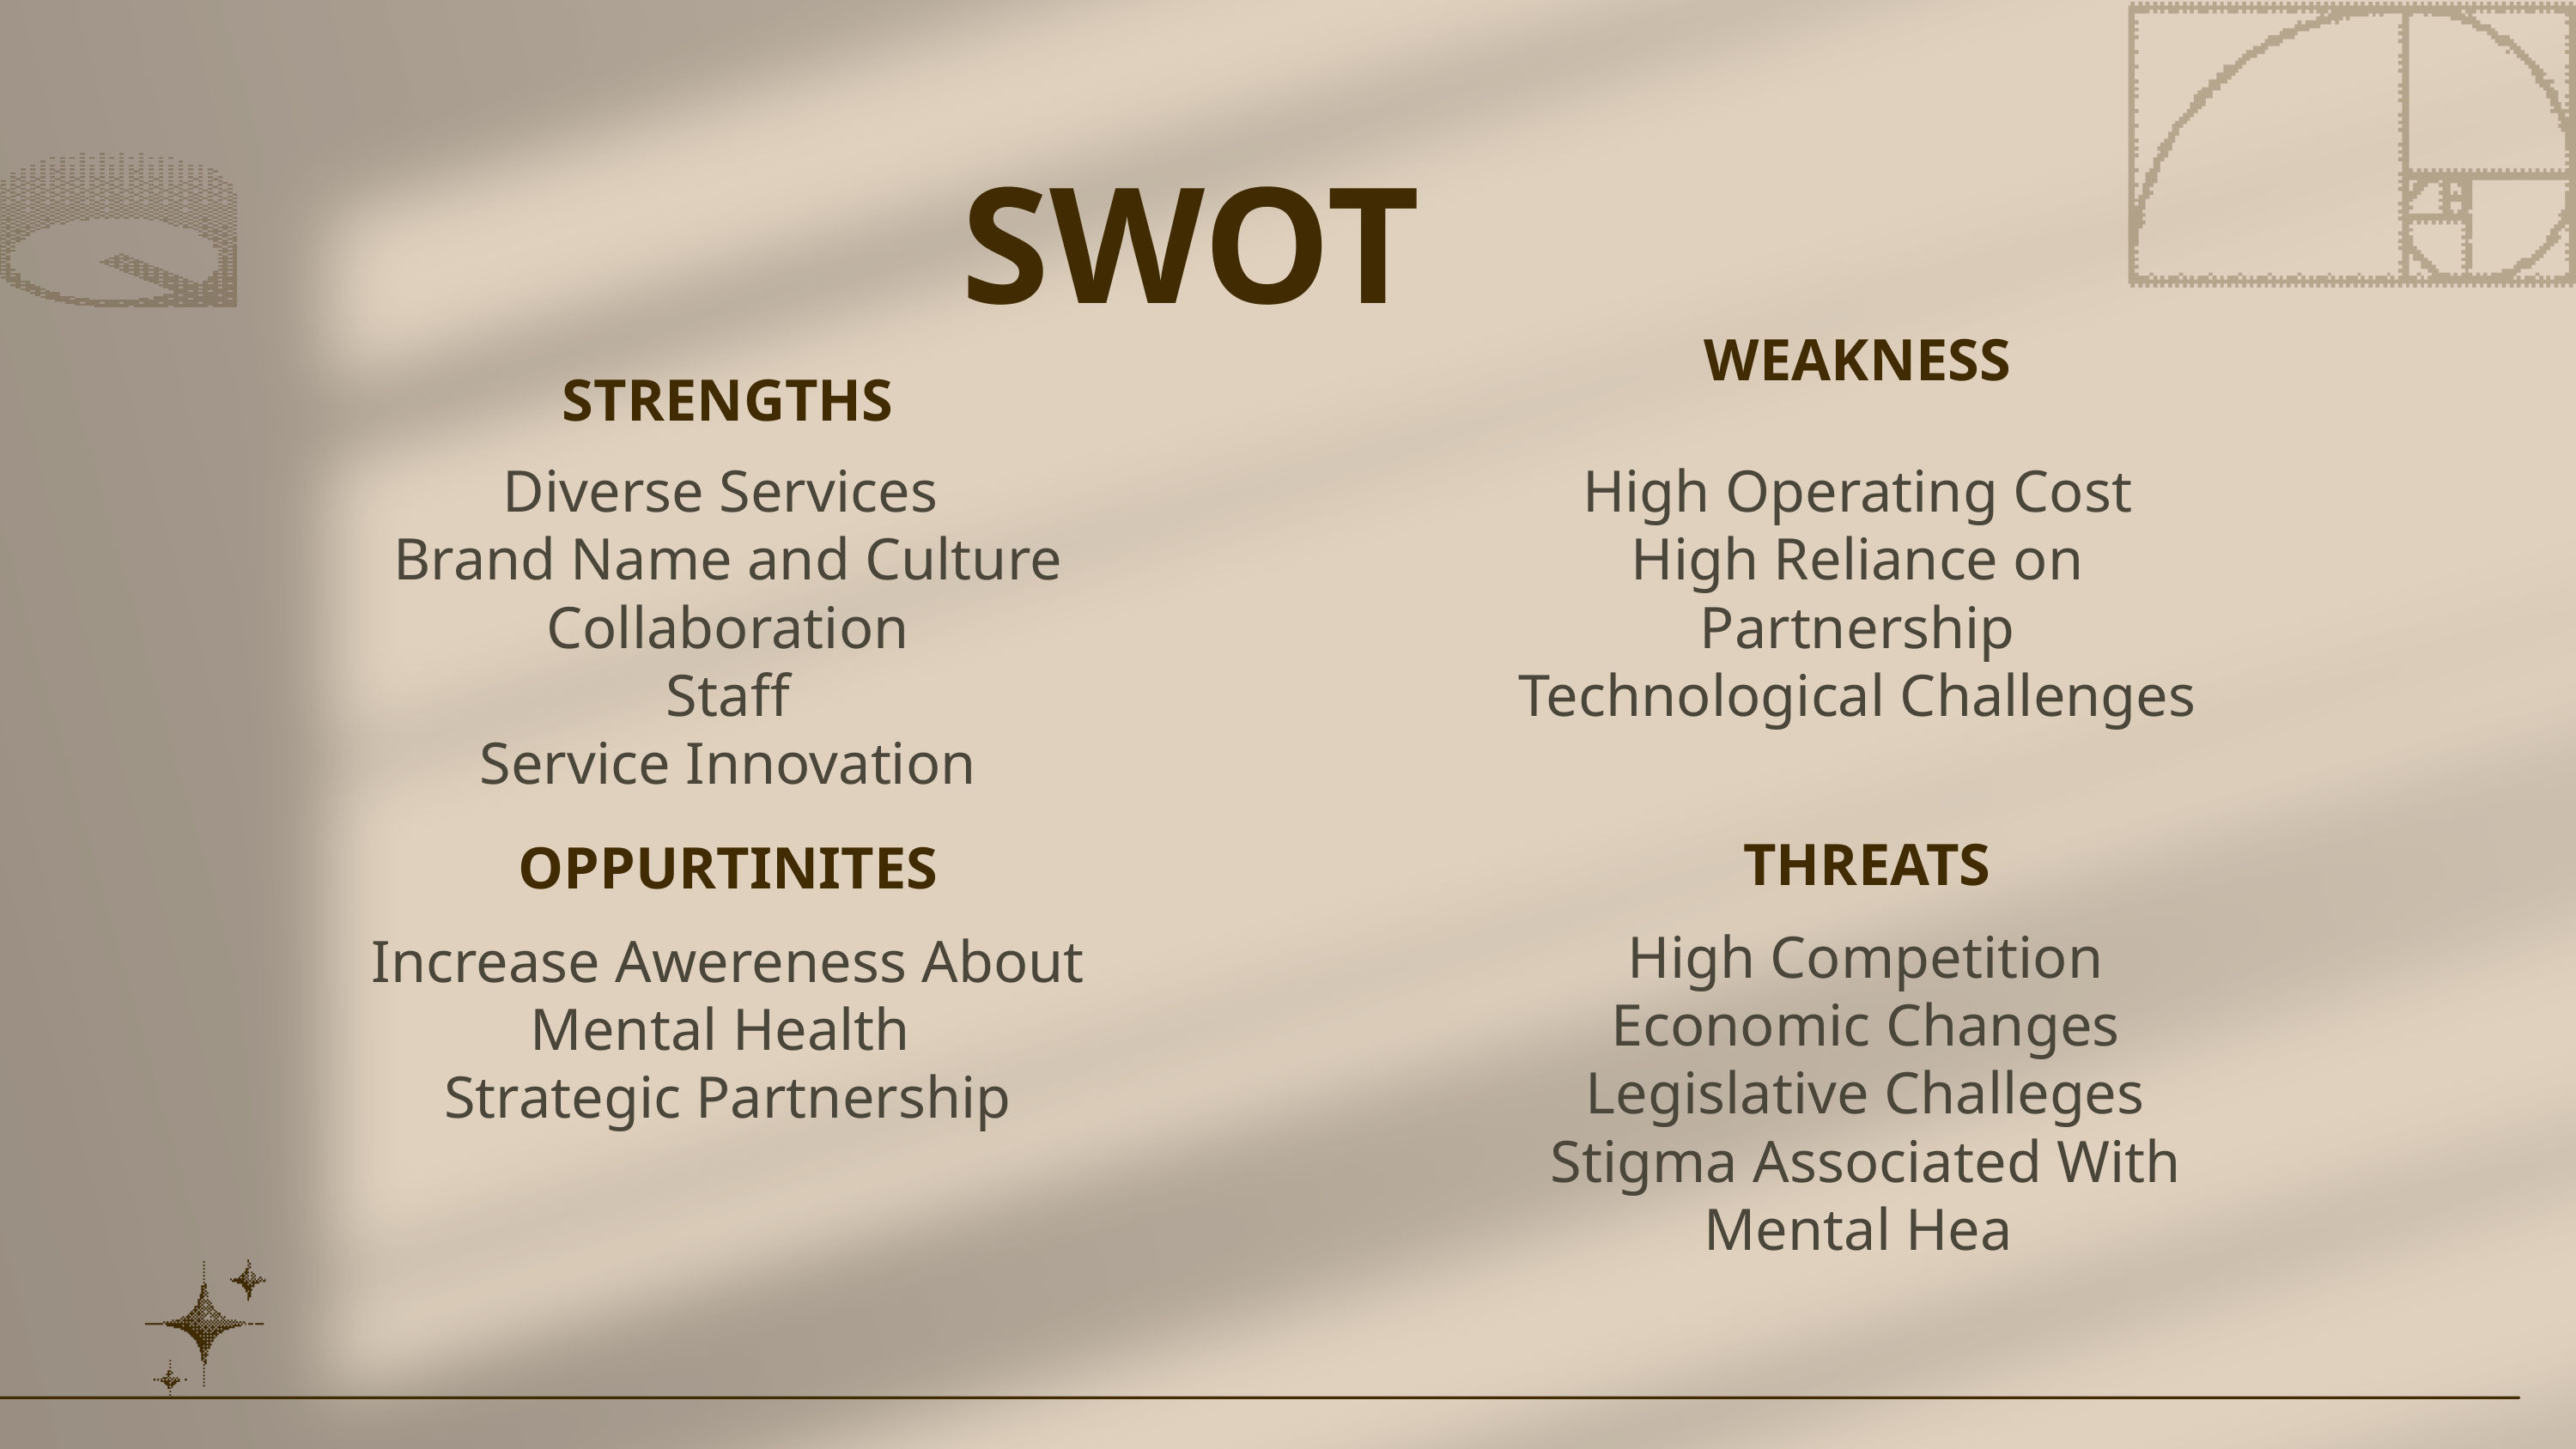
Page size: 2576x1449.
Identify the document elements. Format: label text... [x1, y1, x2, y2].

text_box Increase Awereness About Mental Health Strategic Partnership [360, 925, 1097, 1197]
text_box Diverse Services Brand Name and Culture Collaboration Staff Service Innovation [360, 455, 1097, 864]
text_box SWOT [173, 110, 2208, 336]
text_box OPPURTINITES [471, 820, 986, 900]
text_box [0, 153, 173, 307]
text_box [2128, 2, 2576, 288]
text_box WEAKNESS [1604, 312, 2111, 393]
text_box High Operating Cost High Reliance on Partnership Technological Challenges [1490, 455, 2226, 728]
text_box STRENGTHS [475, 352, 981, 433]
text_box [0, 1199, 2576, 1449]
text_box High Competition Economic Changes Legislative Challeges Stigma Associated With Mental Hea [1498, 921, 2233, 1197]
text_box [0, 288, 2576, 1197]
text_box [0, 0, 2576, 153]
text_box THREATS [1606, 816, 2129, 897]
